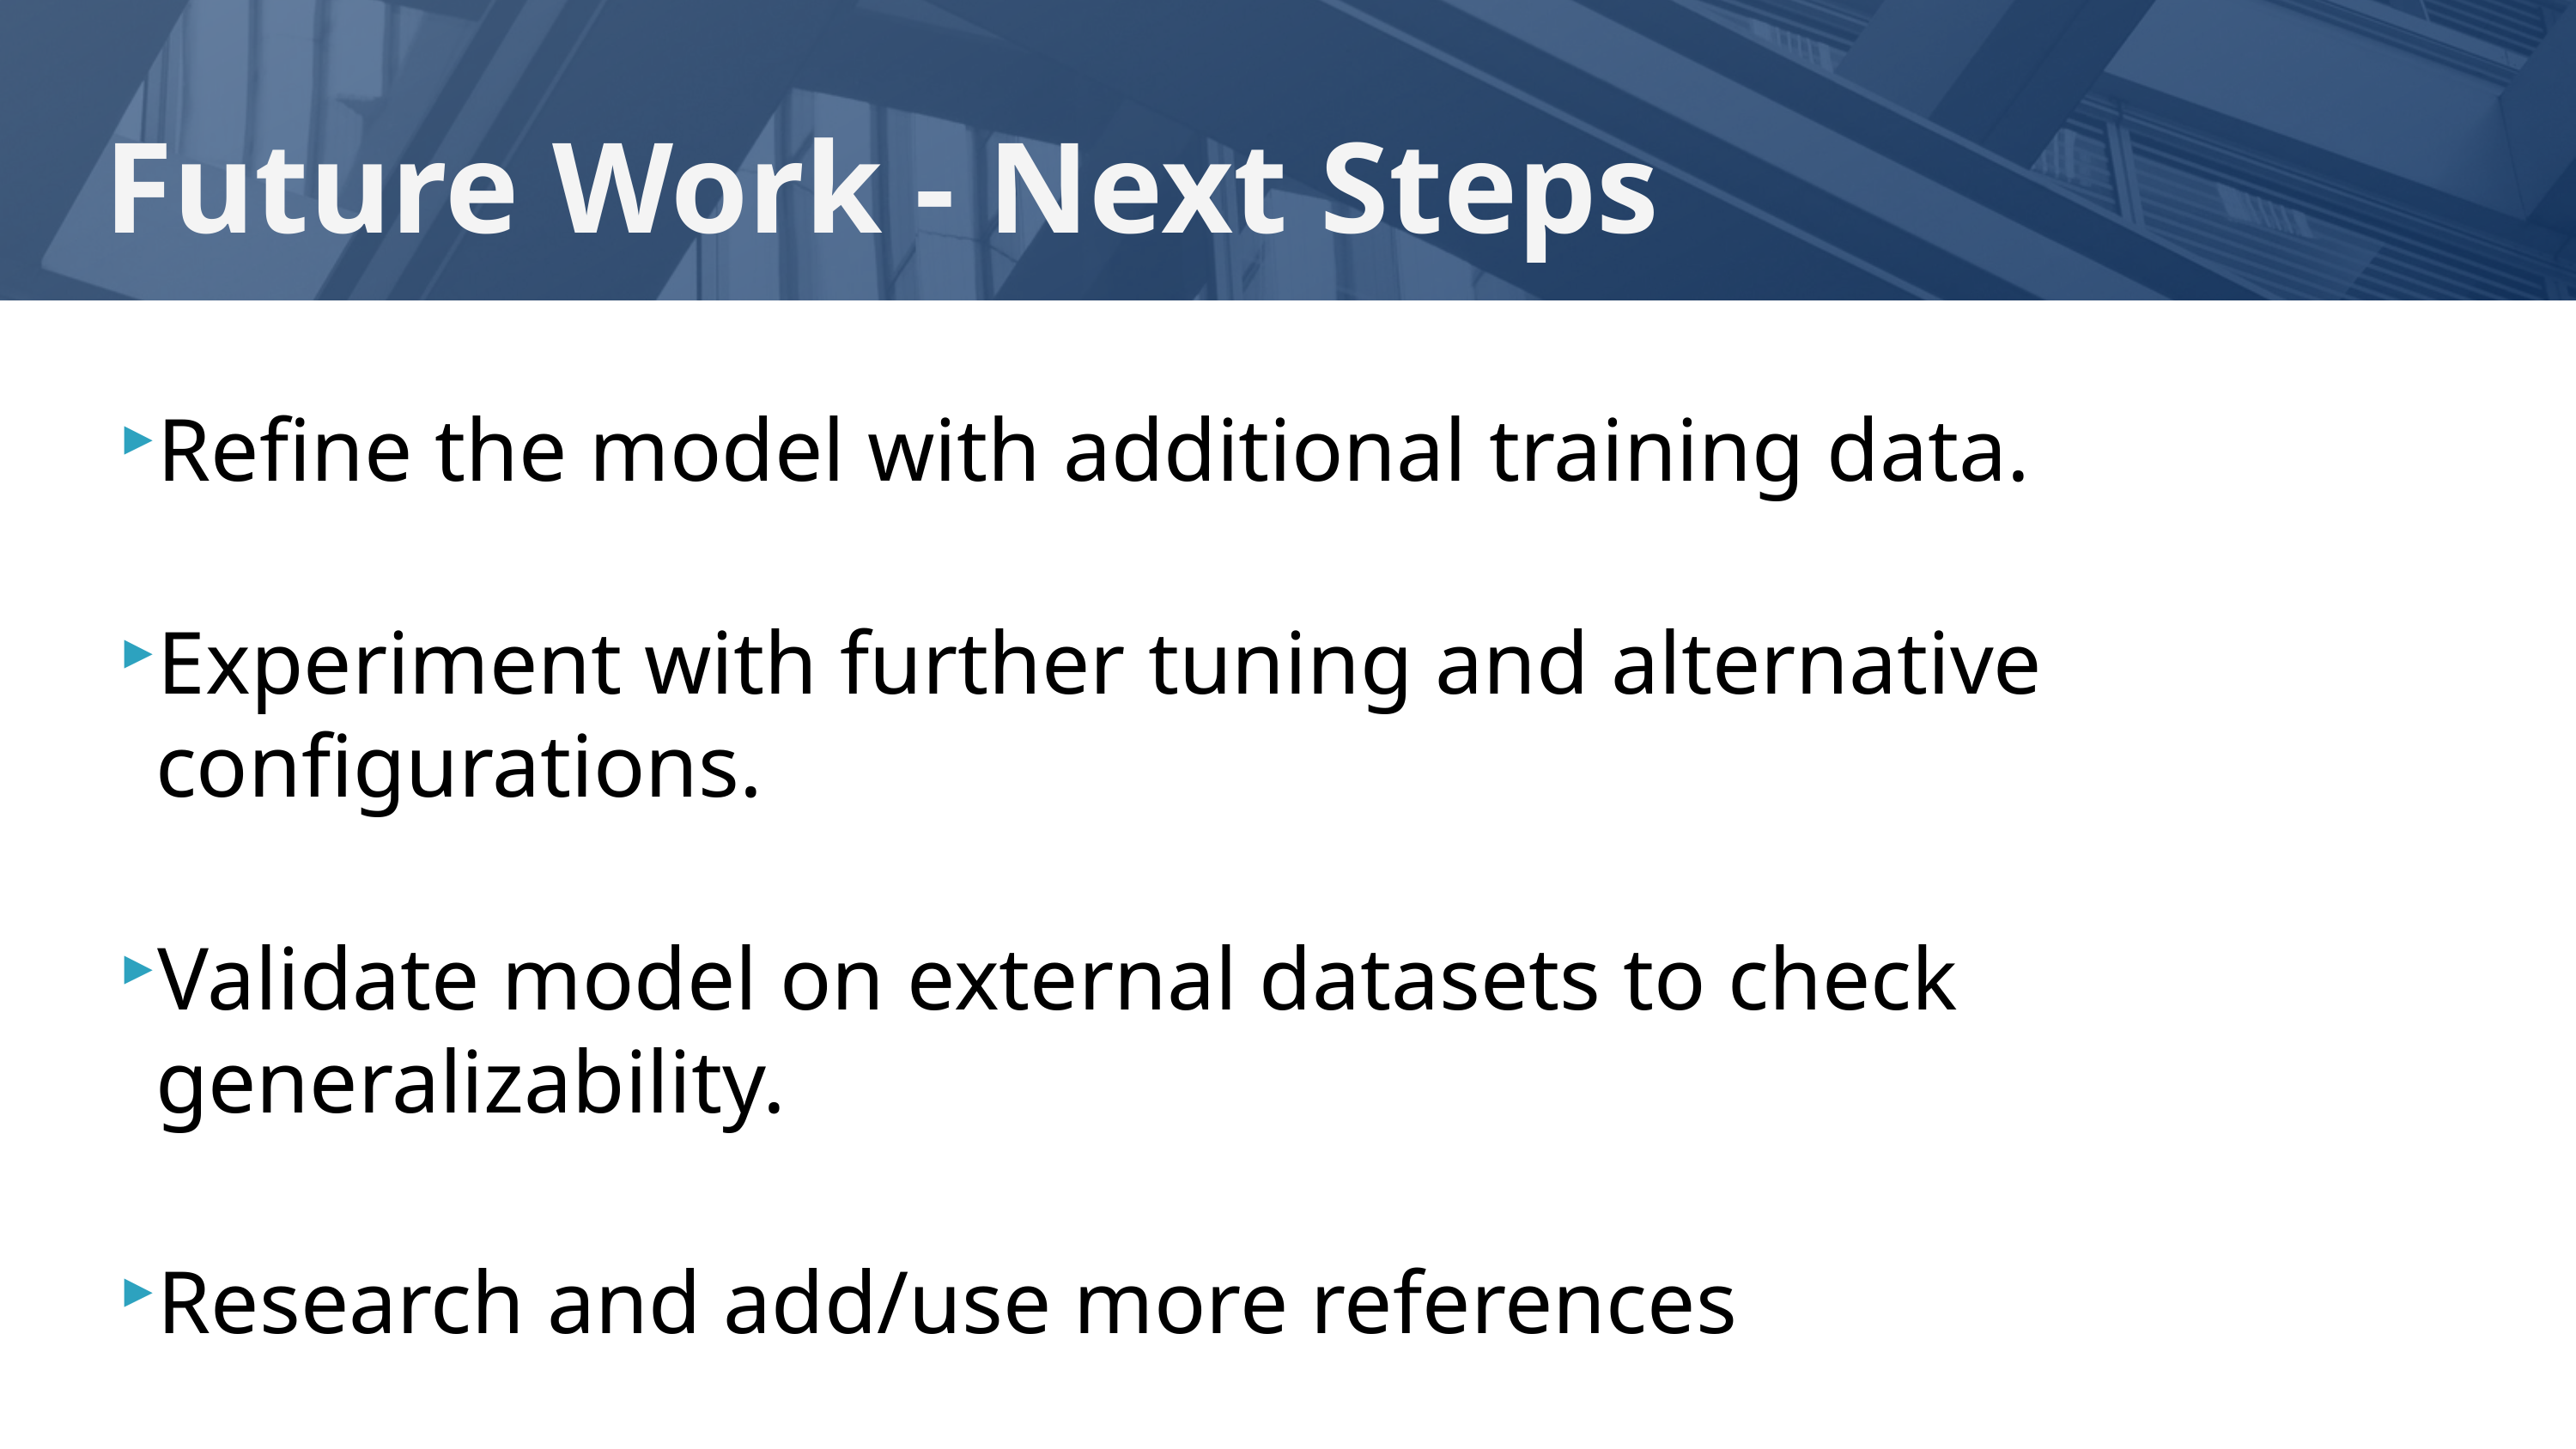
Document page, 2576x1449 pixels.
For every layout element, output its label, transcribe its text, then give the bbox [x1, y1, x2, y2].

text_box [0, 0, 2576, 301]
text_box Refine the model with additional training data. Experiment with further tuning and alternative configurations. Validate model on external datasets to check generalizability. Research and add/use more references [104, 395, 2404, 1351]
